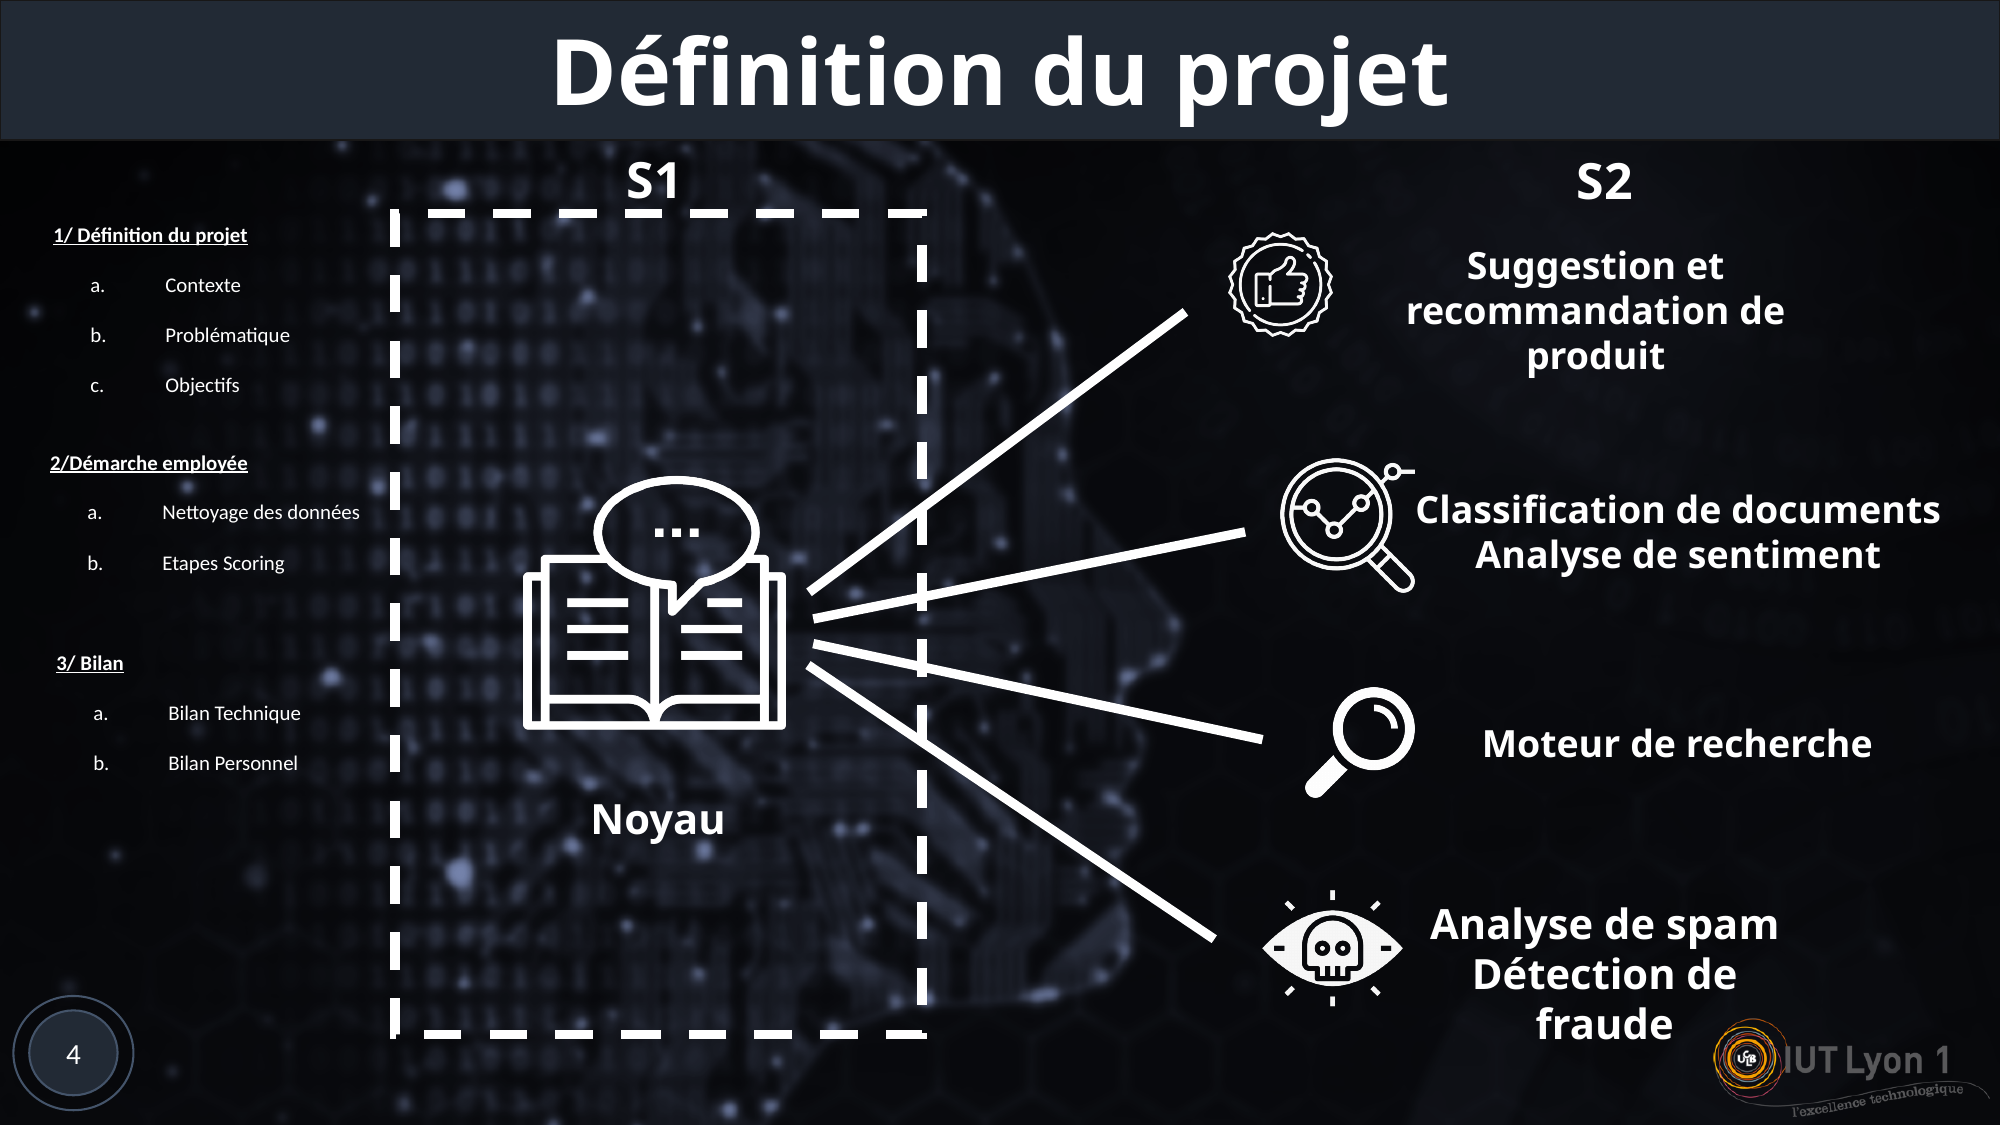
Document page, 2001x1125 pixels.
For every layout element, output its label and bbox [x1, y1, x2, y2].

picture [0, 0, 2000, 1125]
text_box [807, 665, 1215, 940]
text_box [809, 311, 1186, 593]
text_box [13, 995, 134, 1111]
text_box [813, 531, 1246, 619]
text_box [813, 643, 1263, 740]
